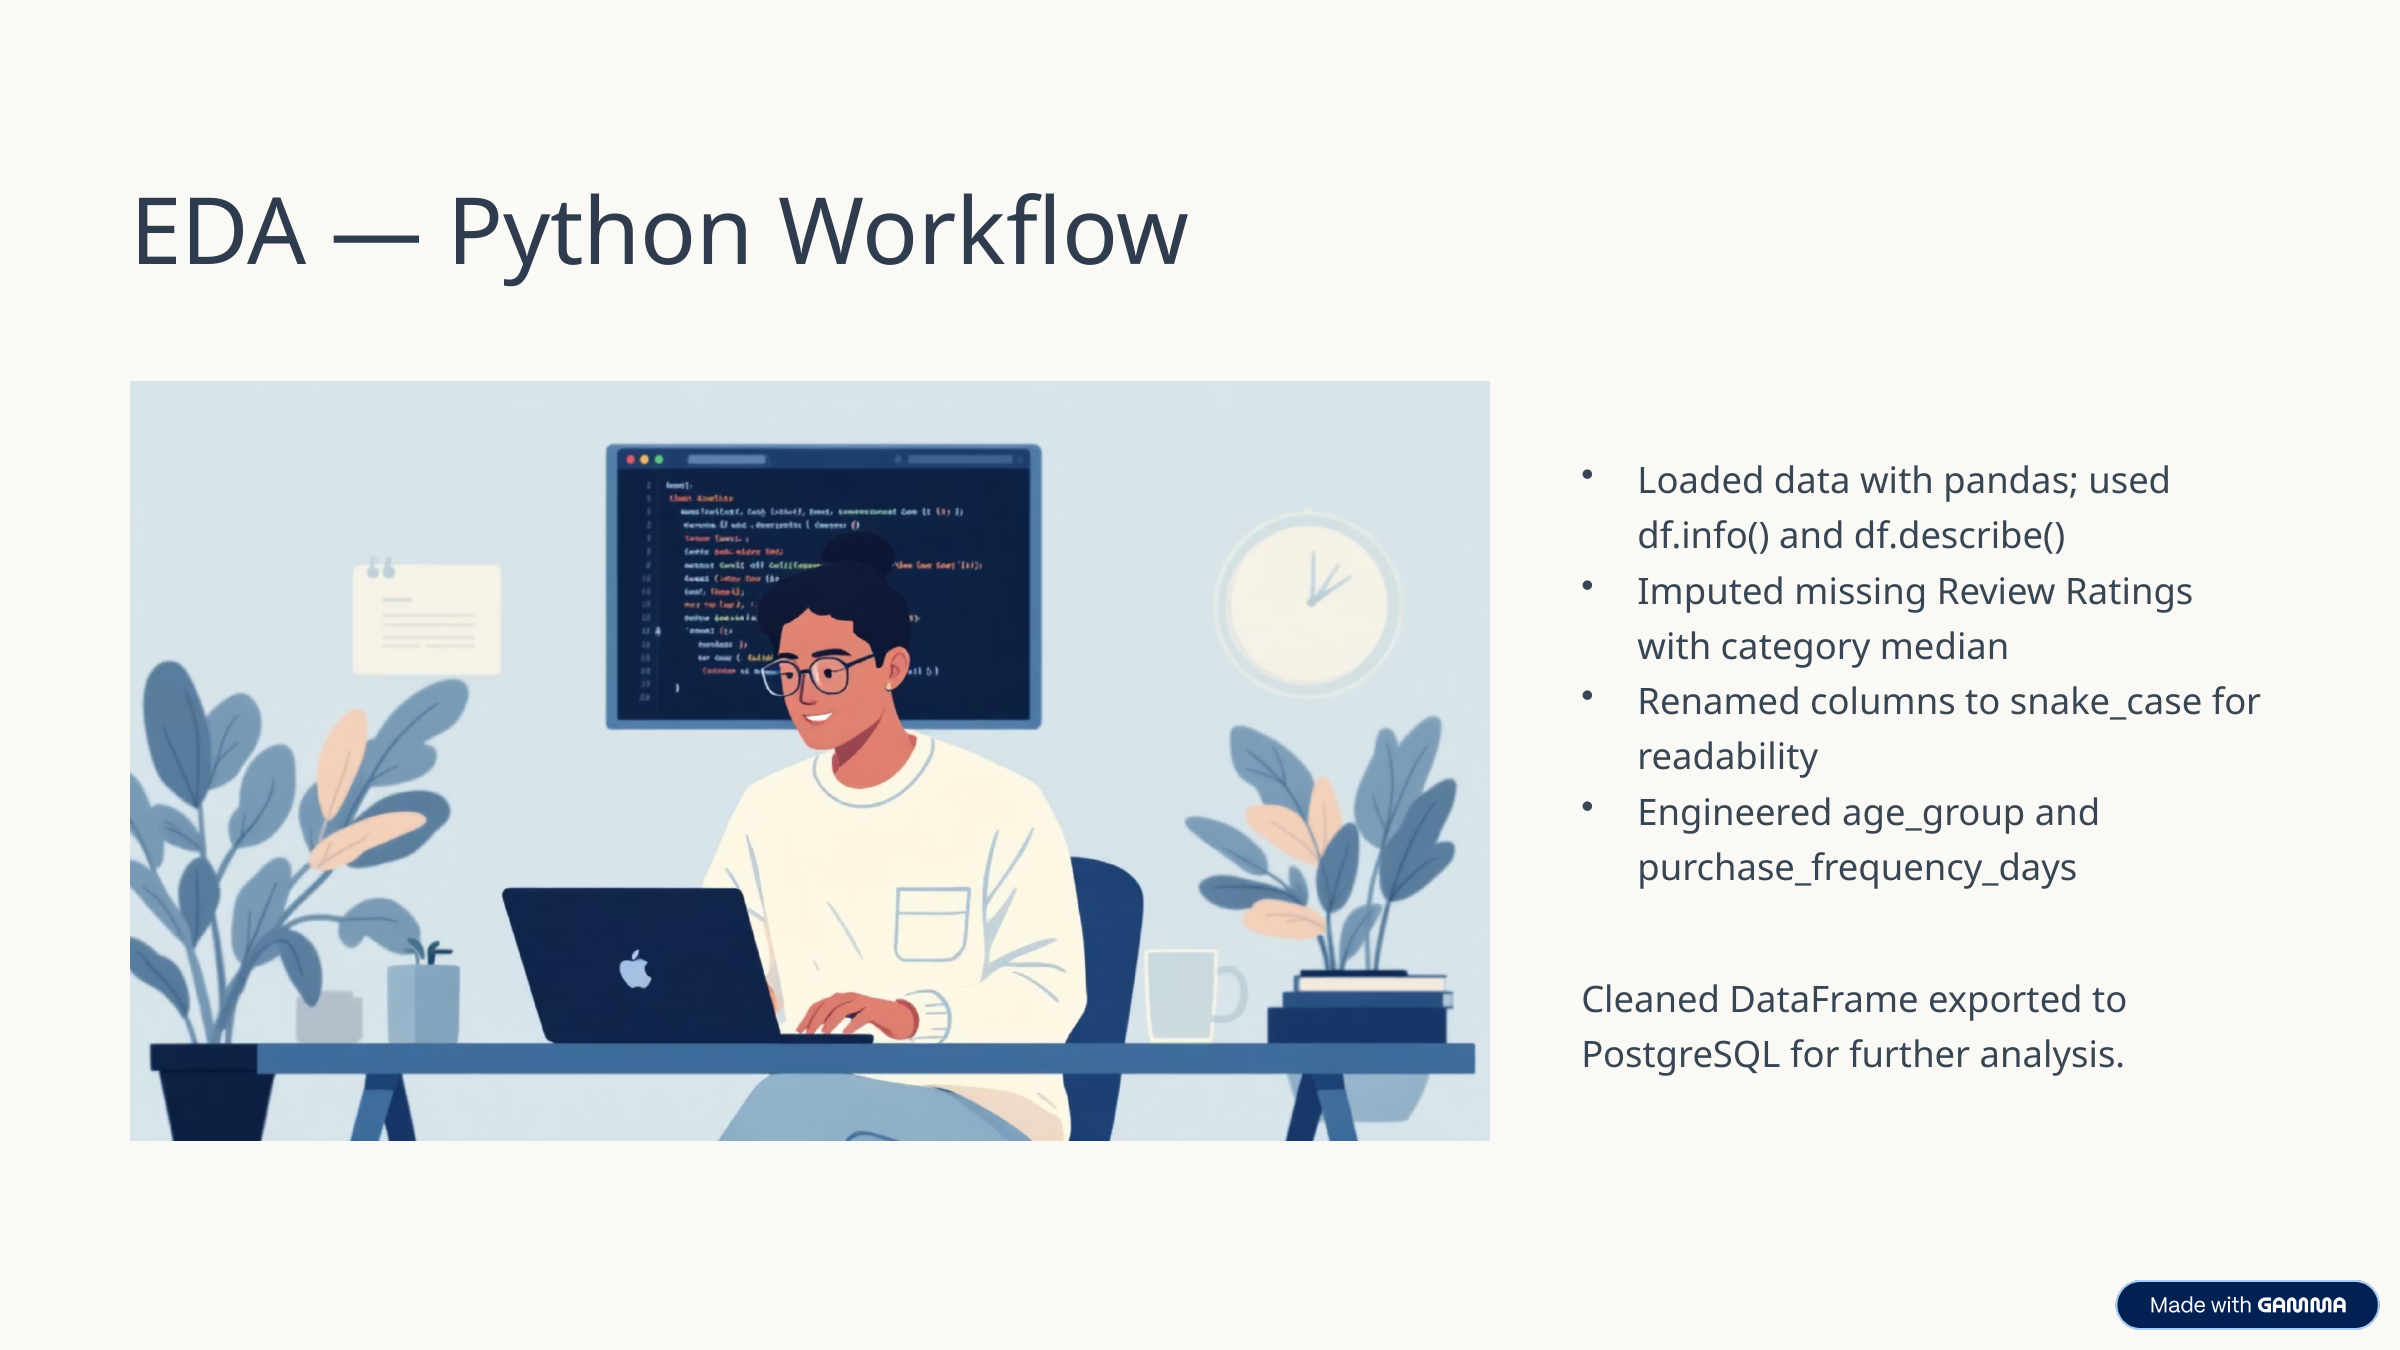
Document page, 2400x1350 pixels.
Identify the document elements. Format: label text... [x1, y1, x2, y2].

text_box EDA — Python Workflow [130, 167, 1169, 285]
text_box Loaded data with pandas; used df.info() and df.describe() Imputed missing Review Ratings with category median Renamed columns to snake_case for readability Engineered age_group and purchase_frequency_days [1581, 445, 2271, 932]
text_box Cleaned DataFrame exported to PostgreSQL for further analysis. [1581, 964, 2271, 1077]
picture [130, 381, 1490, 1141]
picture [2106, 1271, 2389, 1339]
